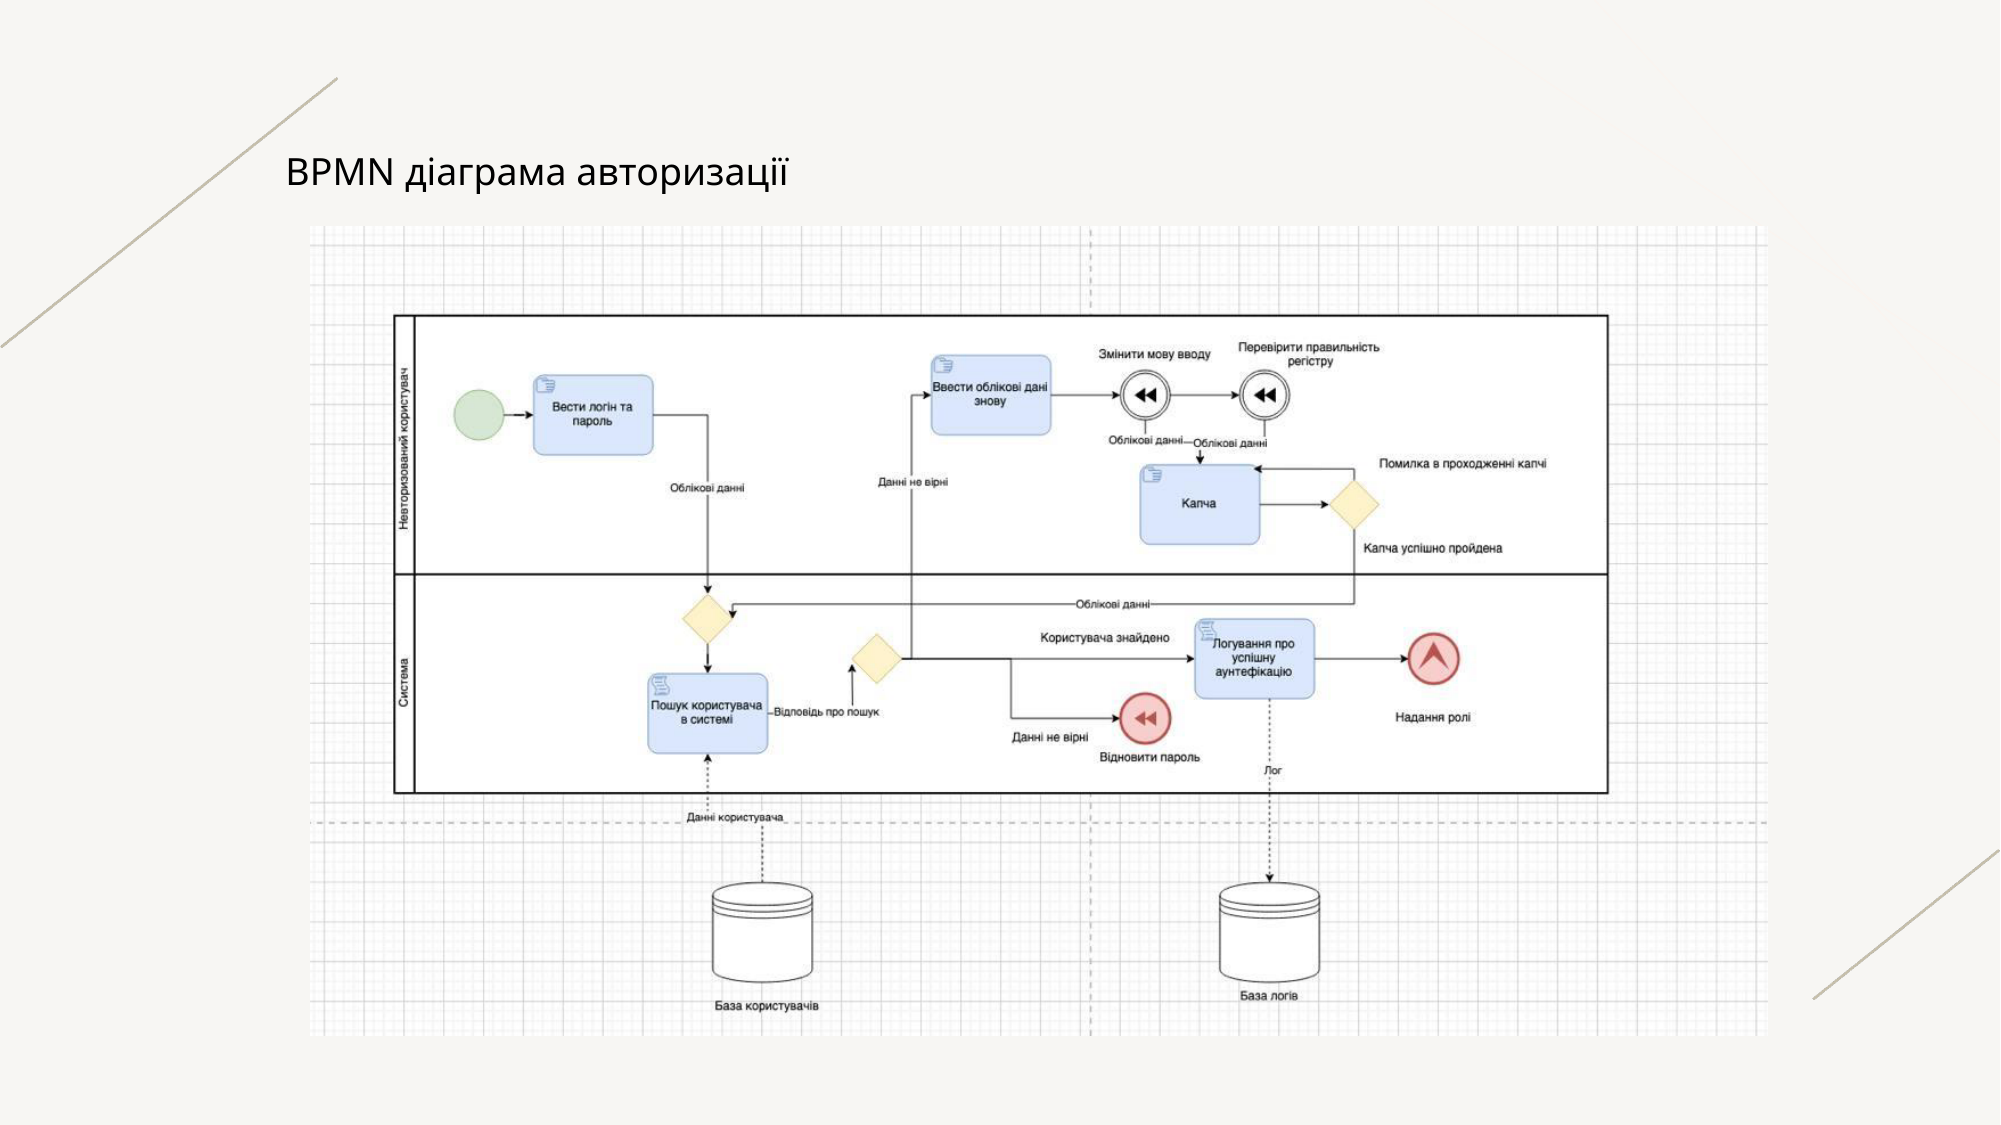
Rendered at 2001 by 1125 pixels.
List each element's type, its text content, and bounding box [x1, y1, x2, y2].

picture [1812, 849, 2000, 1000]
text_box BPMN діаграма авторизації [270, 140, 1150, 201]
picture [0, 77, 1768, 1036]
